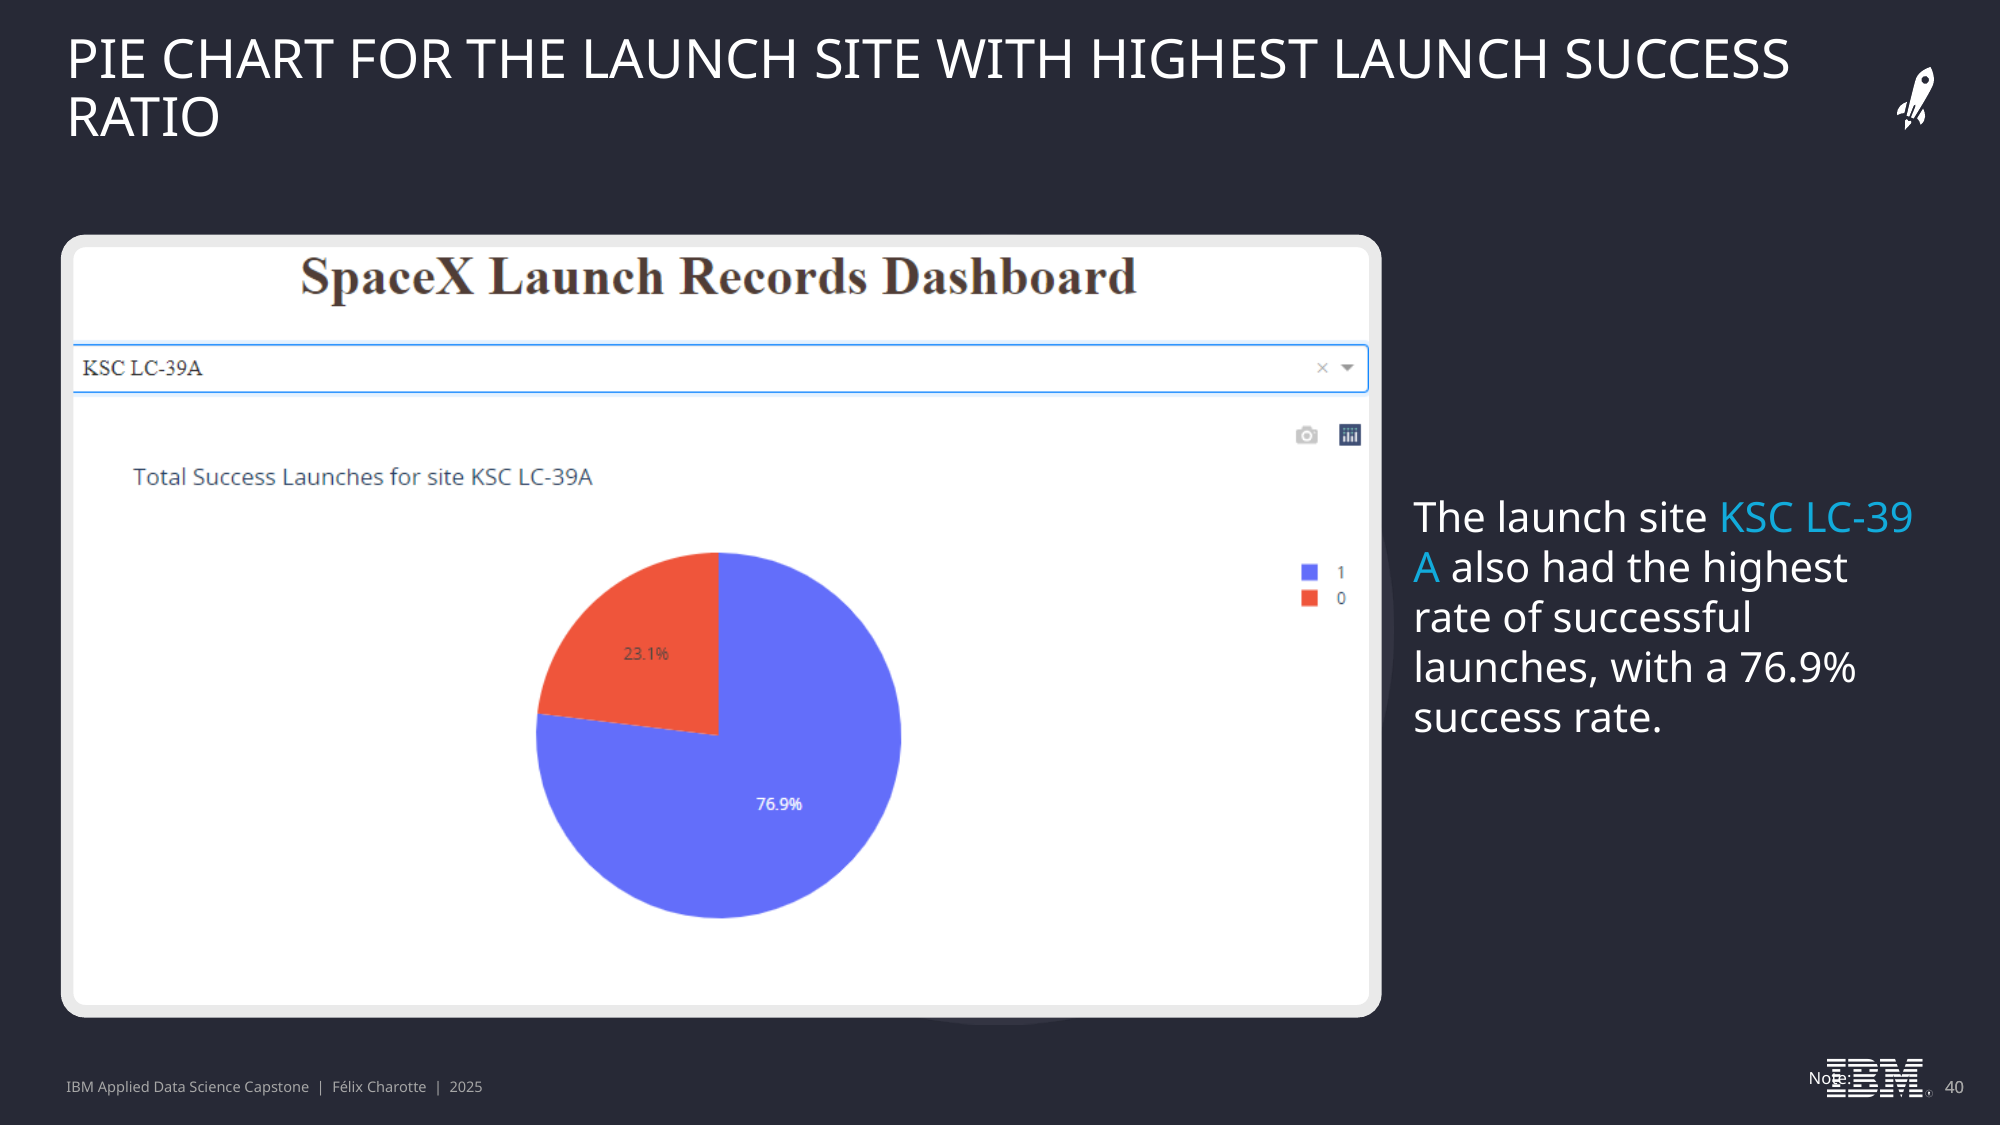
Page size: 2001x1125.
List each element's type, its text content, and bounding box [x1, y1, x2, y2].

text_box The launch site KSC LC-39 A also had the highest rate of successful launches, with a 76.9% success rate. [1413, 237, 1938, 995]
picture [67, 240, 1376, 1012]
title Pie chart for the launch site with highest launch success ratio [66, 30, 1863, 149]
picture [1826, 1058, 1934, 1098]
